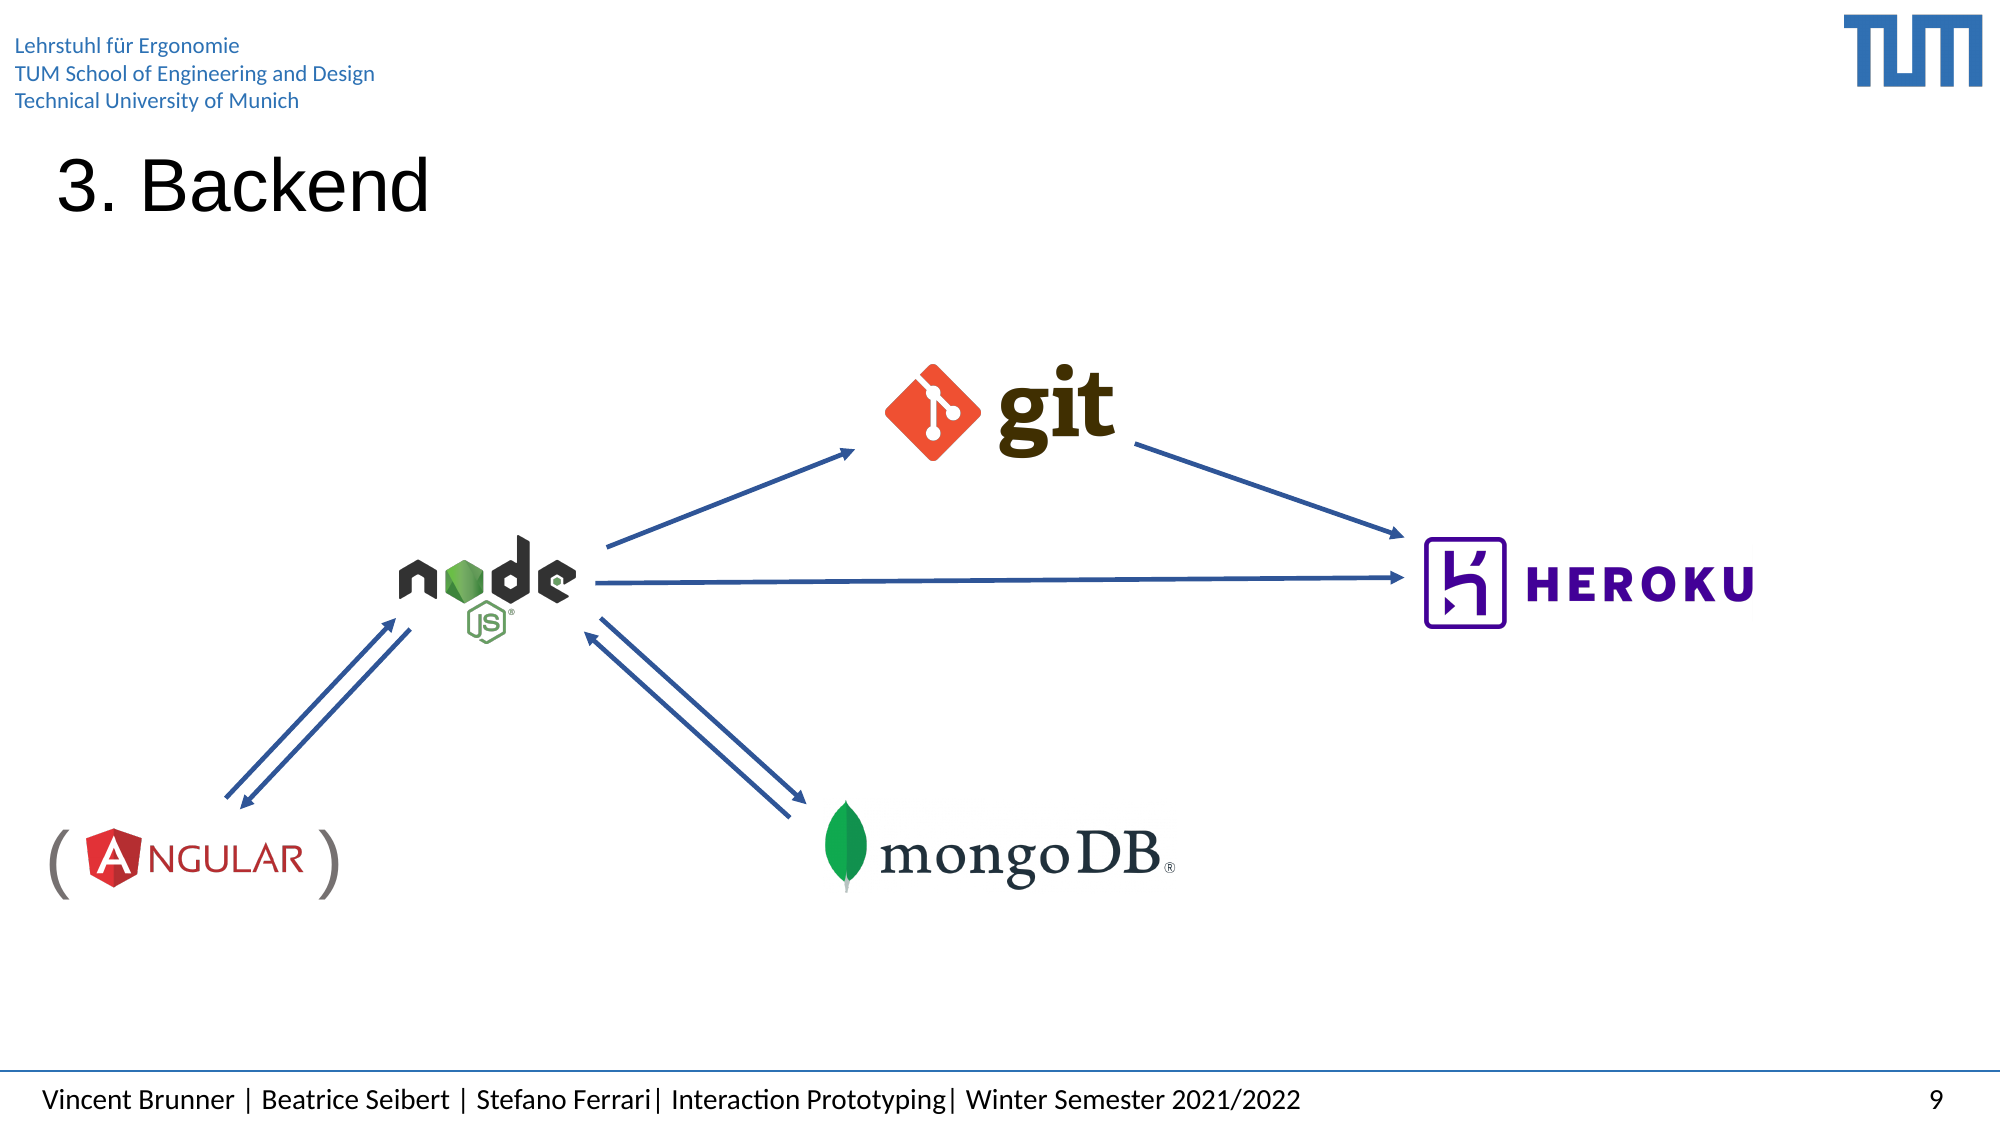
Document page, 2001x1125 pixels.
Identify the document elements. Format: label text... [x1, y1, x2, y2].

picture [399, 535, 576, 644]
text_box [225, 617, 396, 799]
text_box Lehrstuhl für Ergonomie TUM School of Engineering and Design Technical University of Munich [0, 23, 625, 121]
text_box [1134, 443, 1405, 538]
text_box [583, 631, 790, 818]
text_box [600, 617, 807, 805]
picture [1772, 0, 2000, 158]
picture [885, 364, 1115, 461]
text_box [595, 577, 1405, 584]
picture [76, 798, 313, 917]
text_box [606, 449, 856, 548]
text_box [239, 629, 411, 810]
picture [823, 798, 1177, 894]
text_box ( ) [30, 812, 373, 920]
picture [1424, 537, 1753, 630]
slide_number 9 [1508, 1072, 1959, 1125]
text_box 3. Backend [41, 139, 1562, 248]
footer Vincent Brunner | Beatrice Seibert | Stefano Ferrari| Interaction Prototyping| Winter Semester 2021/2022 [27, 1072, 1352, 1125]
